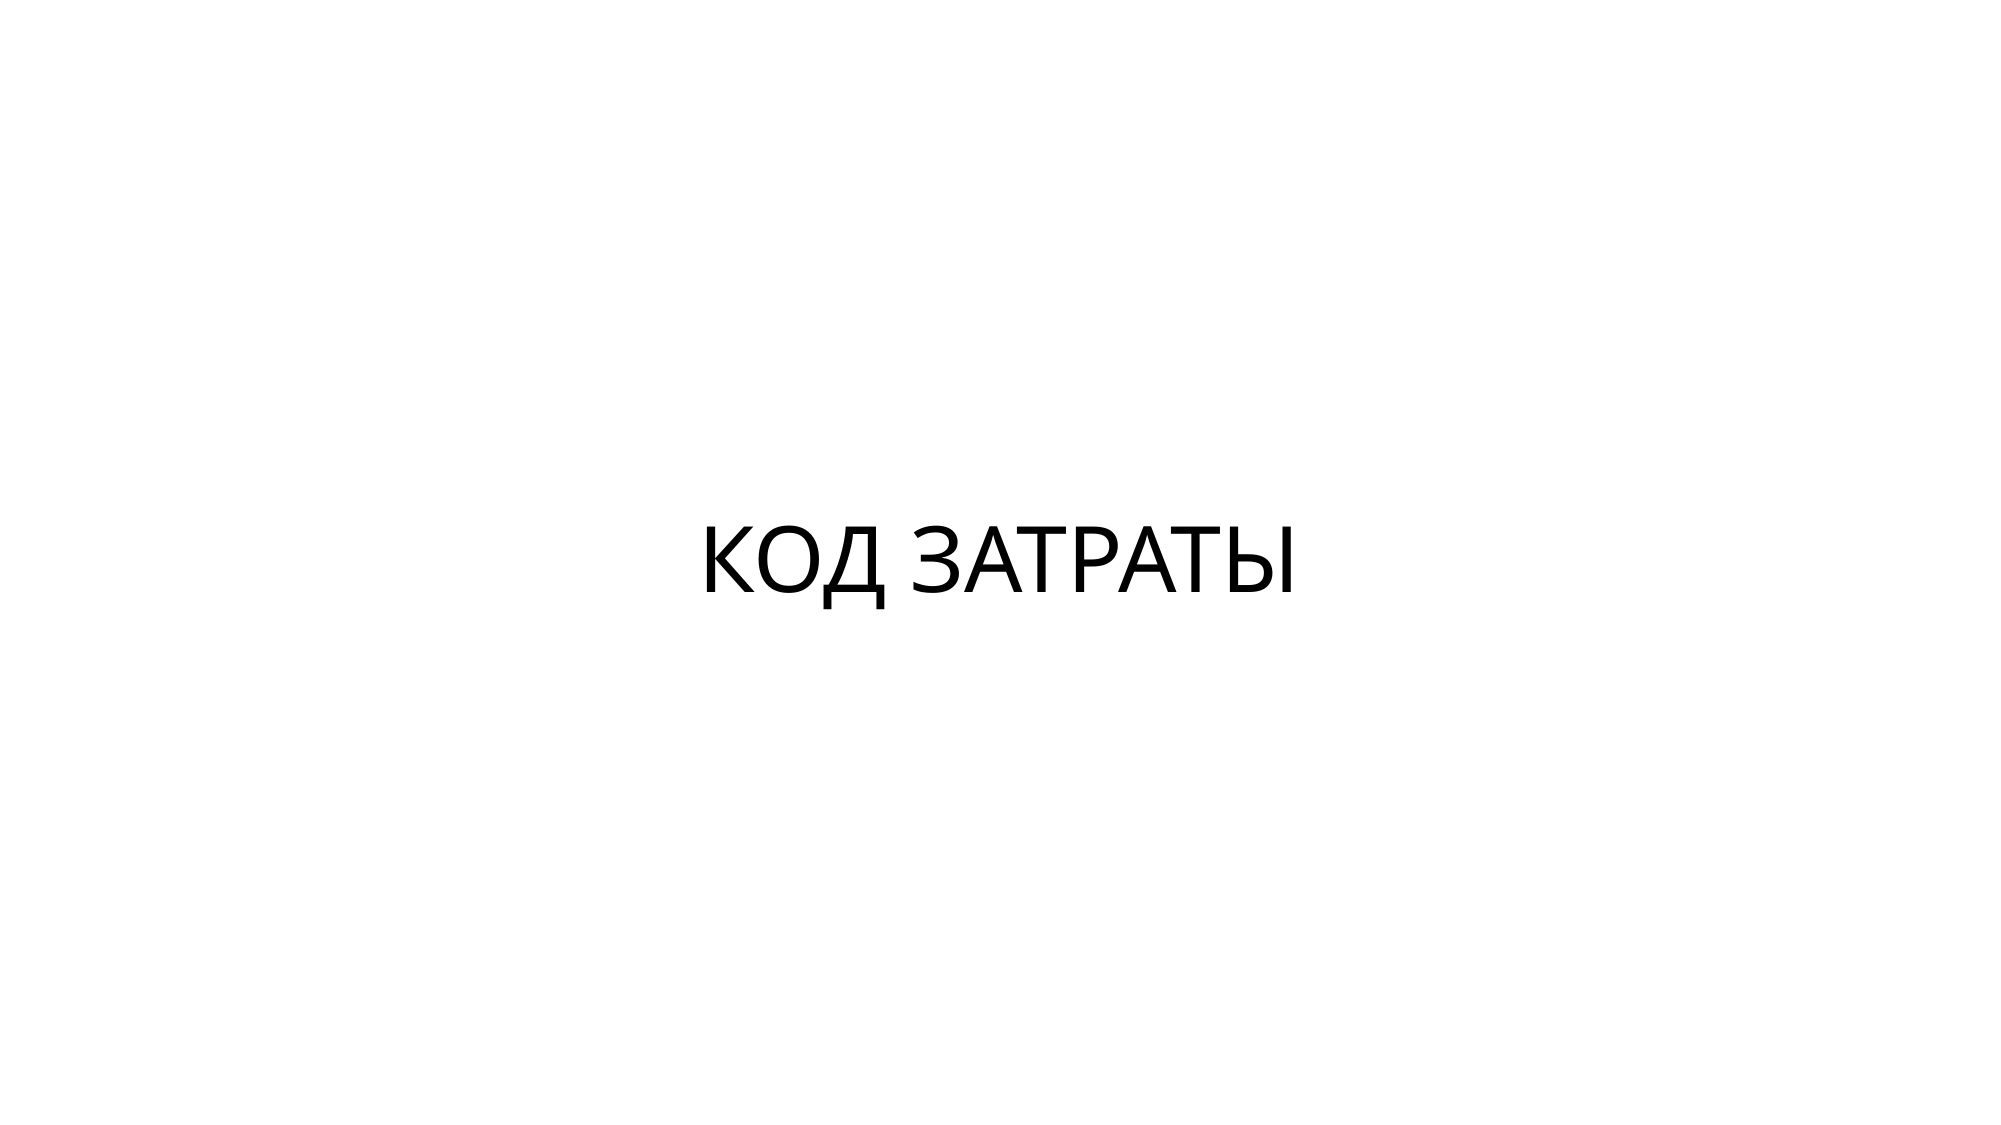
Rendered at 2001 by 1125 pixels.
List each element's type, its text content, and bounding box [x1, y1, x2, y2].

title КОД ЗАТРАТЫ [137, 453, 1863, 672]
